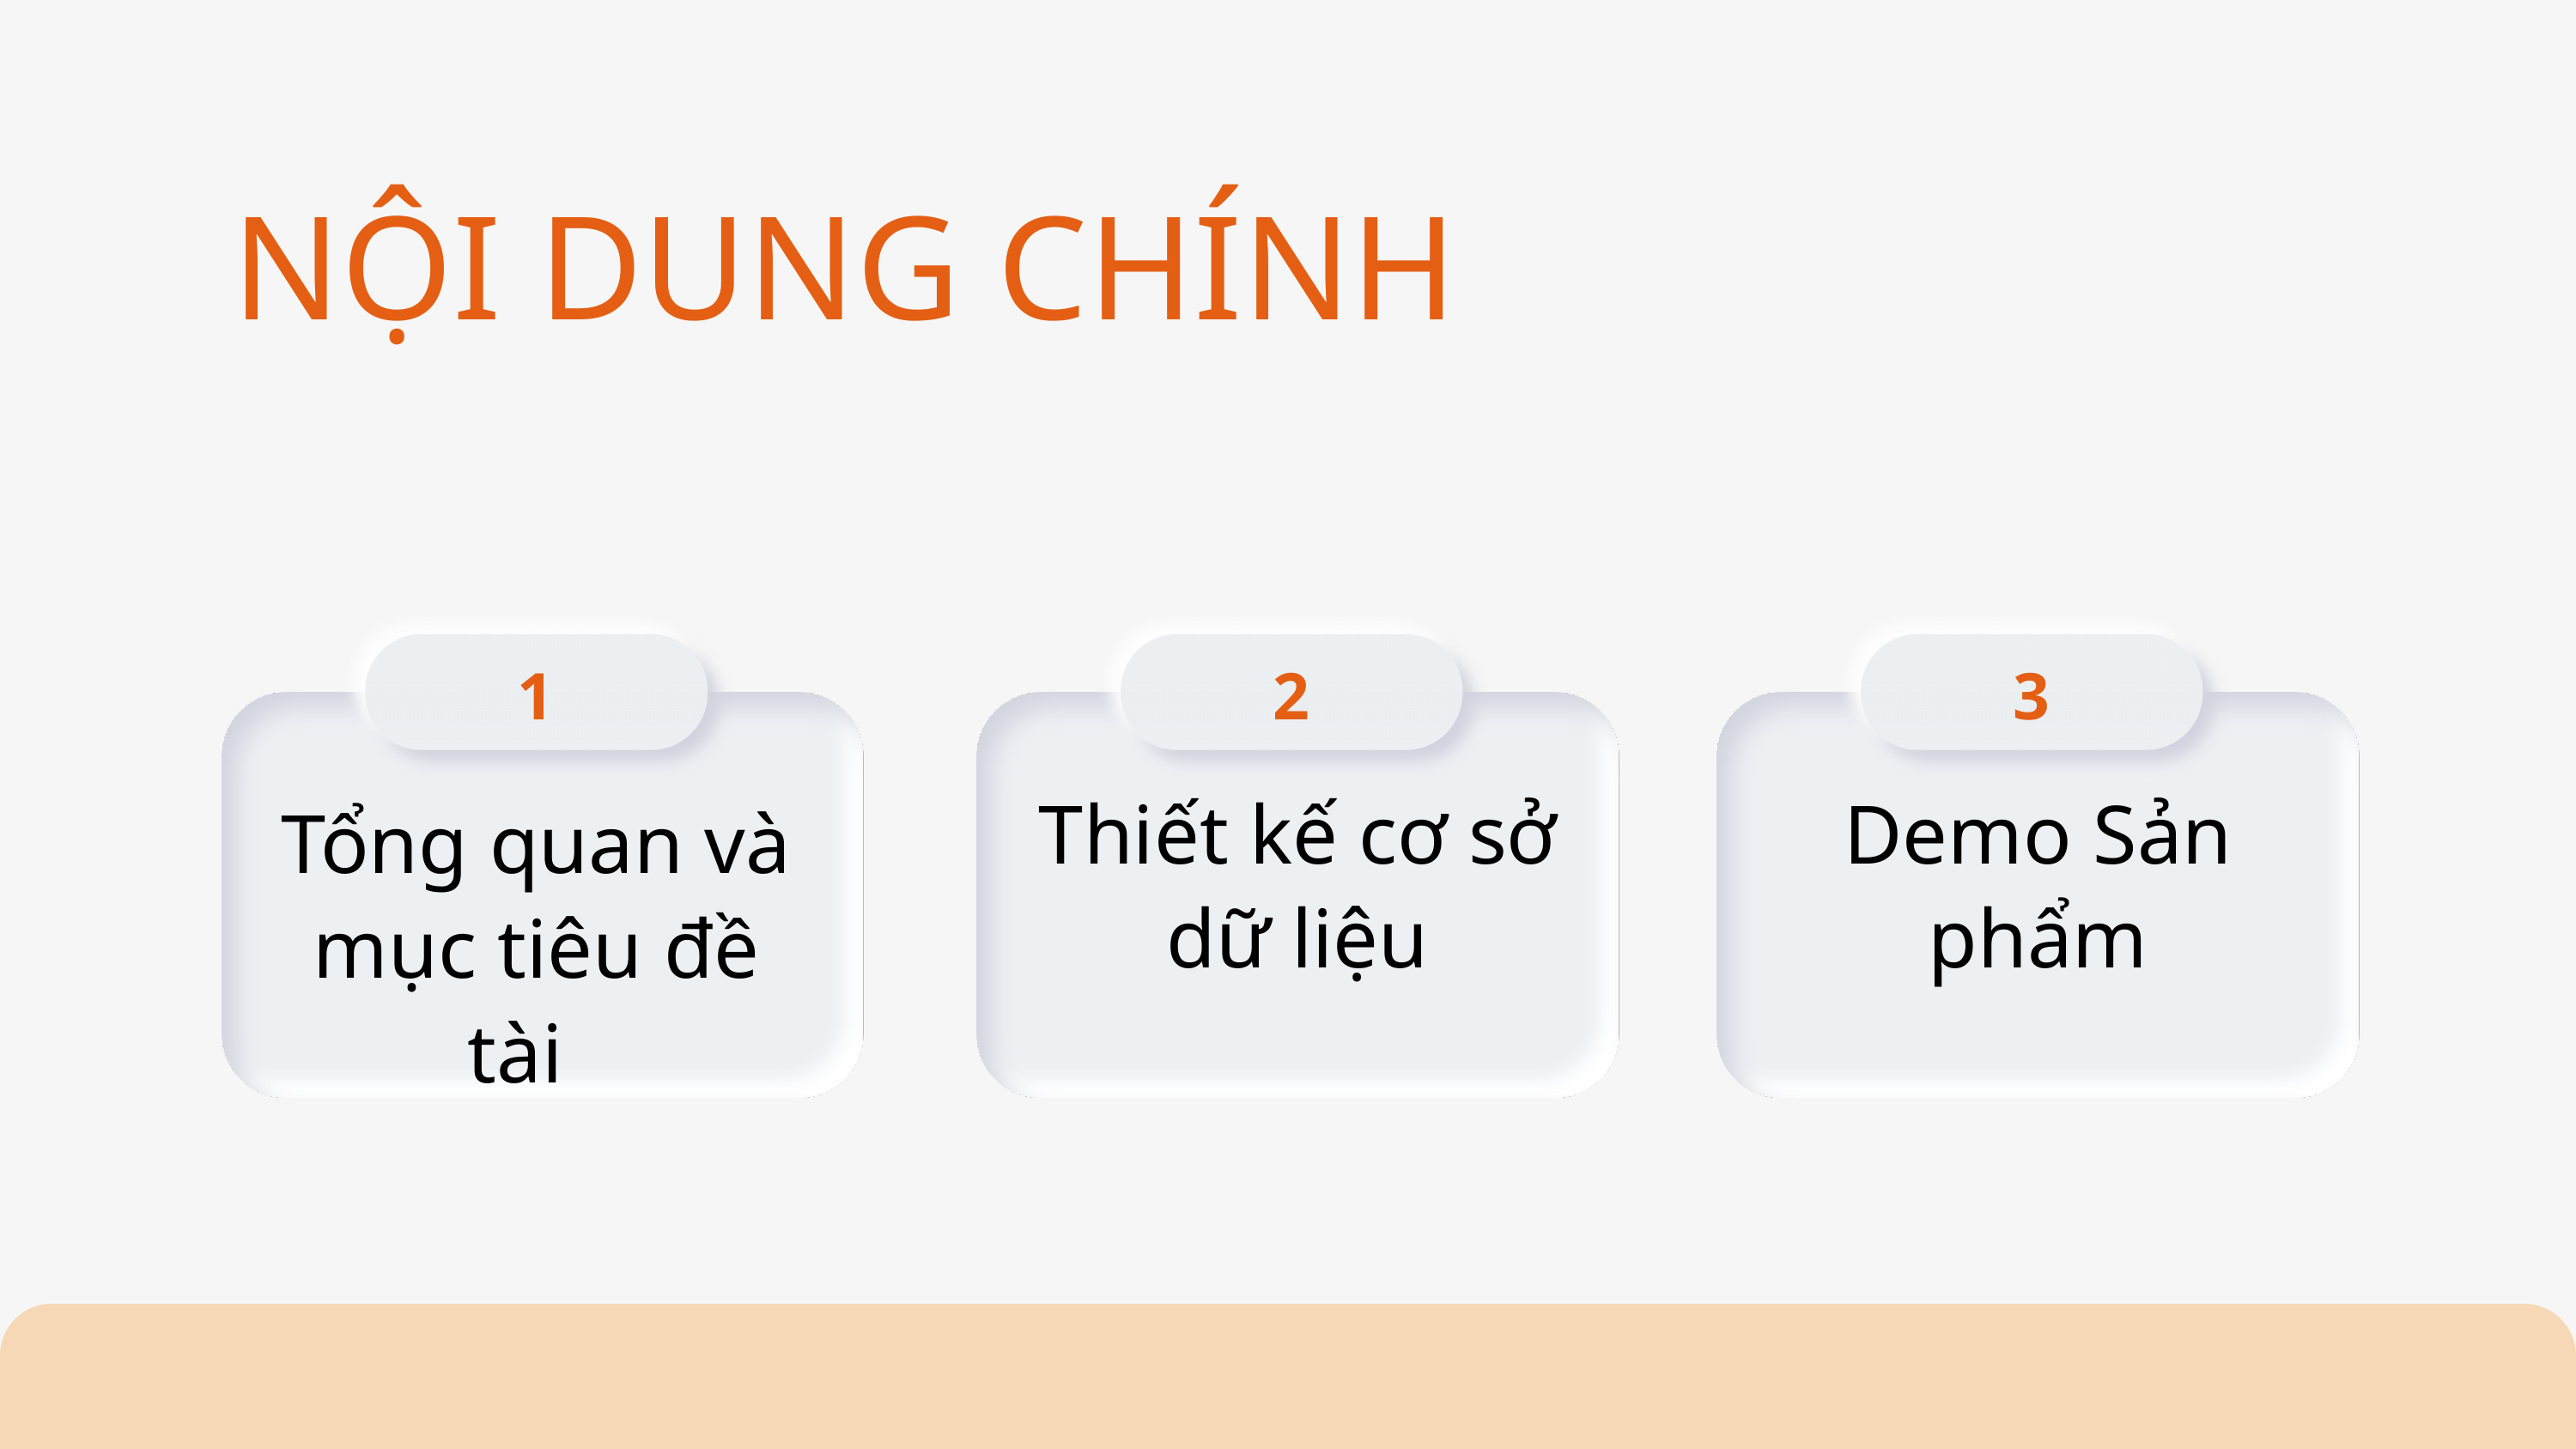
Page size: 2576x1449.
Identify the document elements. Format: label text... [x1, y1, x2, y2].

picture [221, 607, 865, 1098]
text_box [0, 1303, 2576, 1449]
text_box NỘI DUNG CHÍNH [232, 162, 1718, 349]
picture [976, 607, 1619, 1098]
picture [1716, 607, 2360, 1098]
